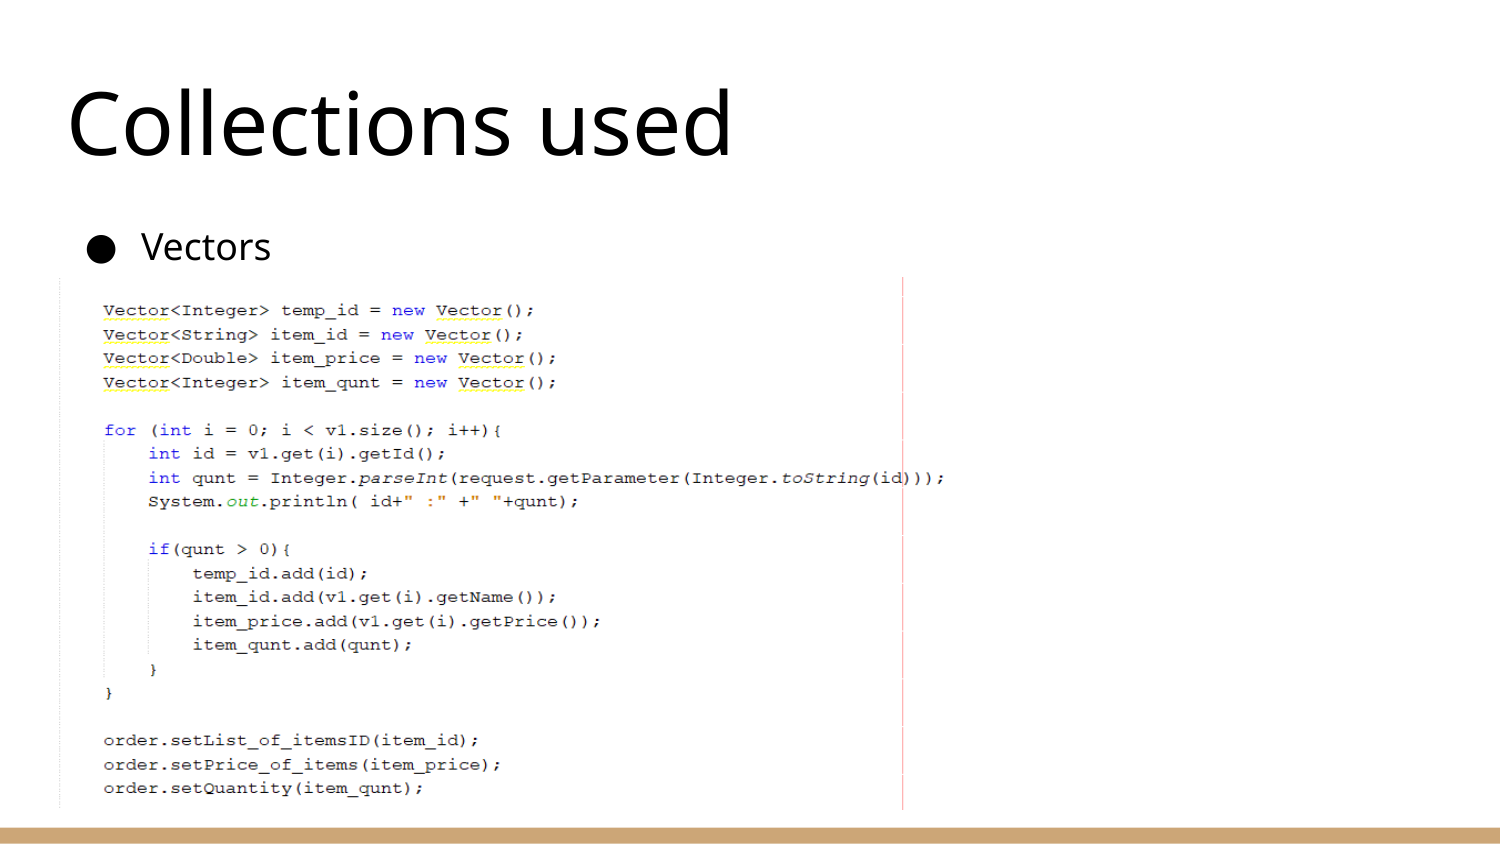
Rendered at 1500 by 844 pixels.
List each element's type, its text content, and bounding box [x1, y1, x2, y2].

list Vectors [51, 200, 528, 306]
title Collections used [51, 51, 1449, 189]
picture [58, 277, 1134, 811]
